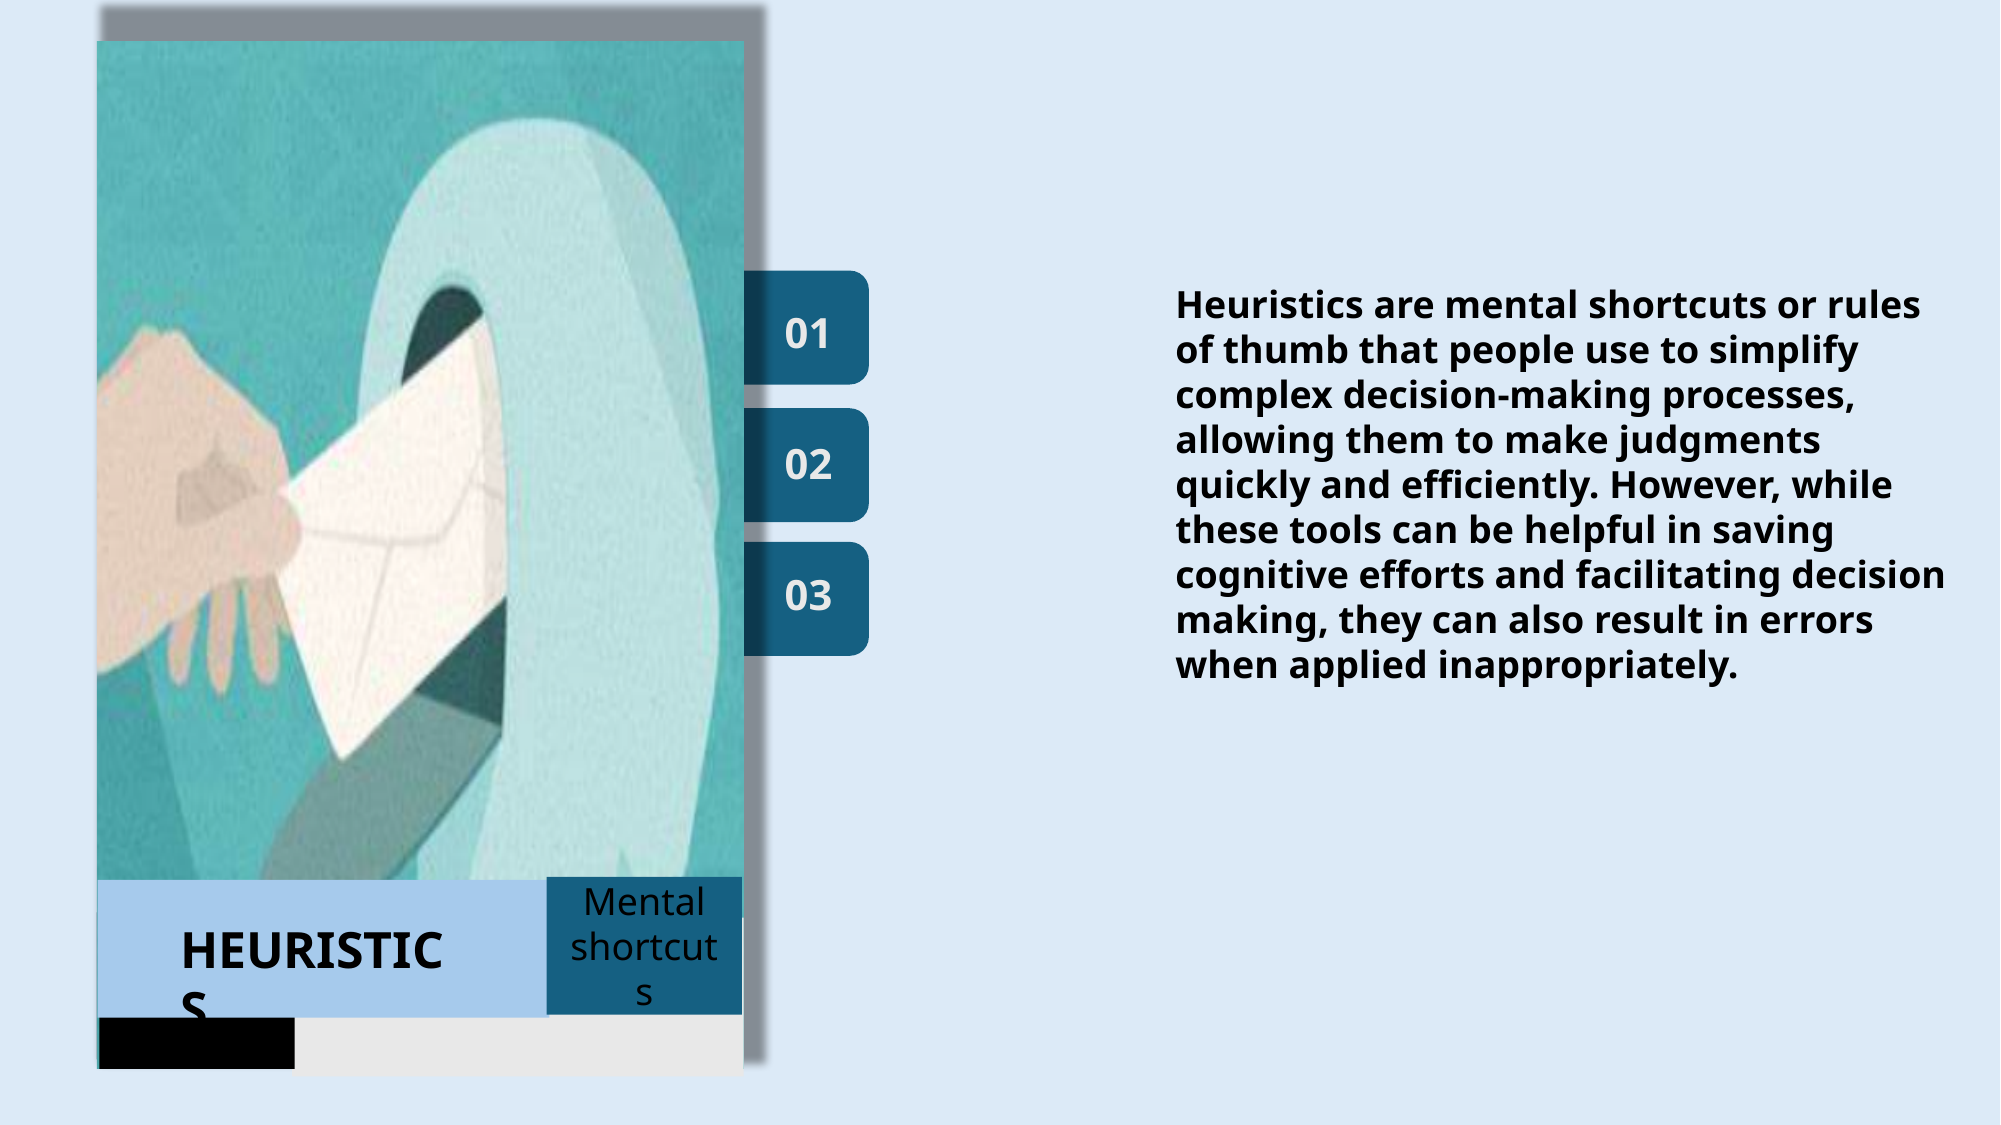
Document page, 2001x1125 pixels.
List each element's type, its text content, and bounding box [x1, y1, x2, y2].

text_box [477, 270, 870, 385]
text_box [95, 40, 745, 1071]
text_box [477, 407, 870, 523]
text_box Heuristics are mental shortcuts or rules of thumb that people use to simplify complex decision-making processes, allowing them to make judgments quickly and efficiently. However, while these tools can be helpful in saving cognitive efforts and facilitating decision making, they can also result in errors when applied inappropriately. [1160, 273, 1970, 694]
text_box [477, 541, 870, 657]
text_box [97, 876, 745, 1077]
